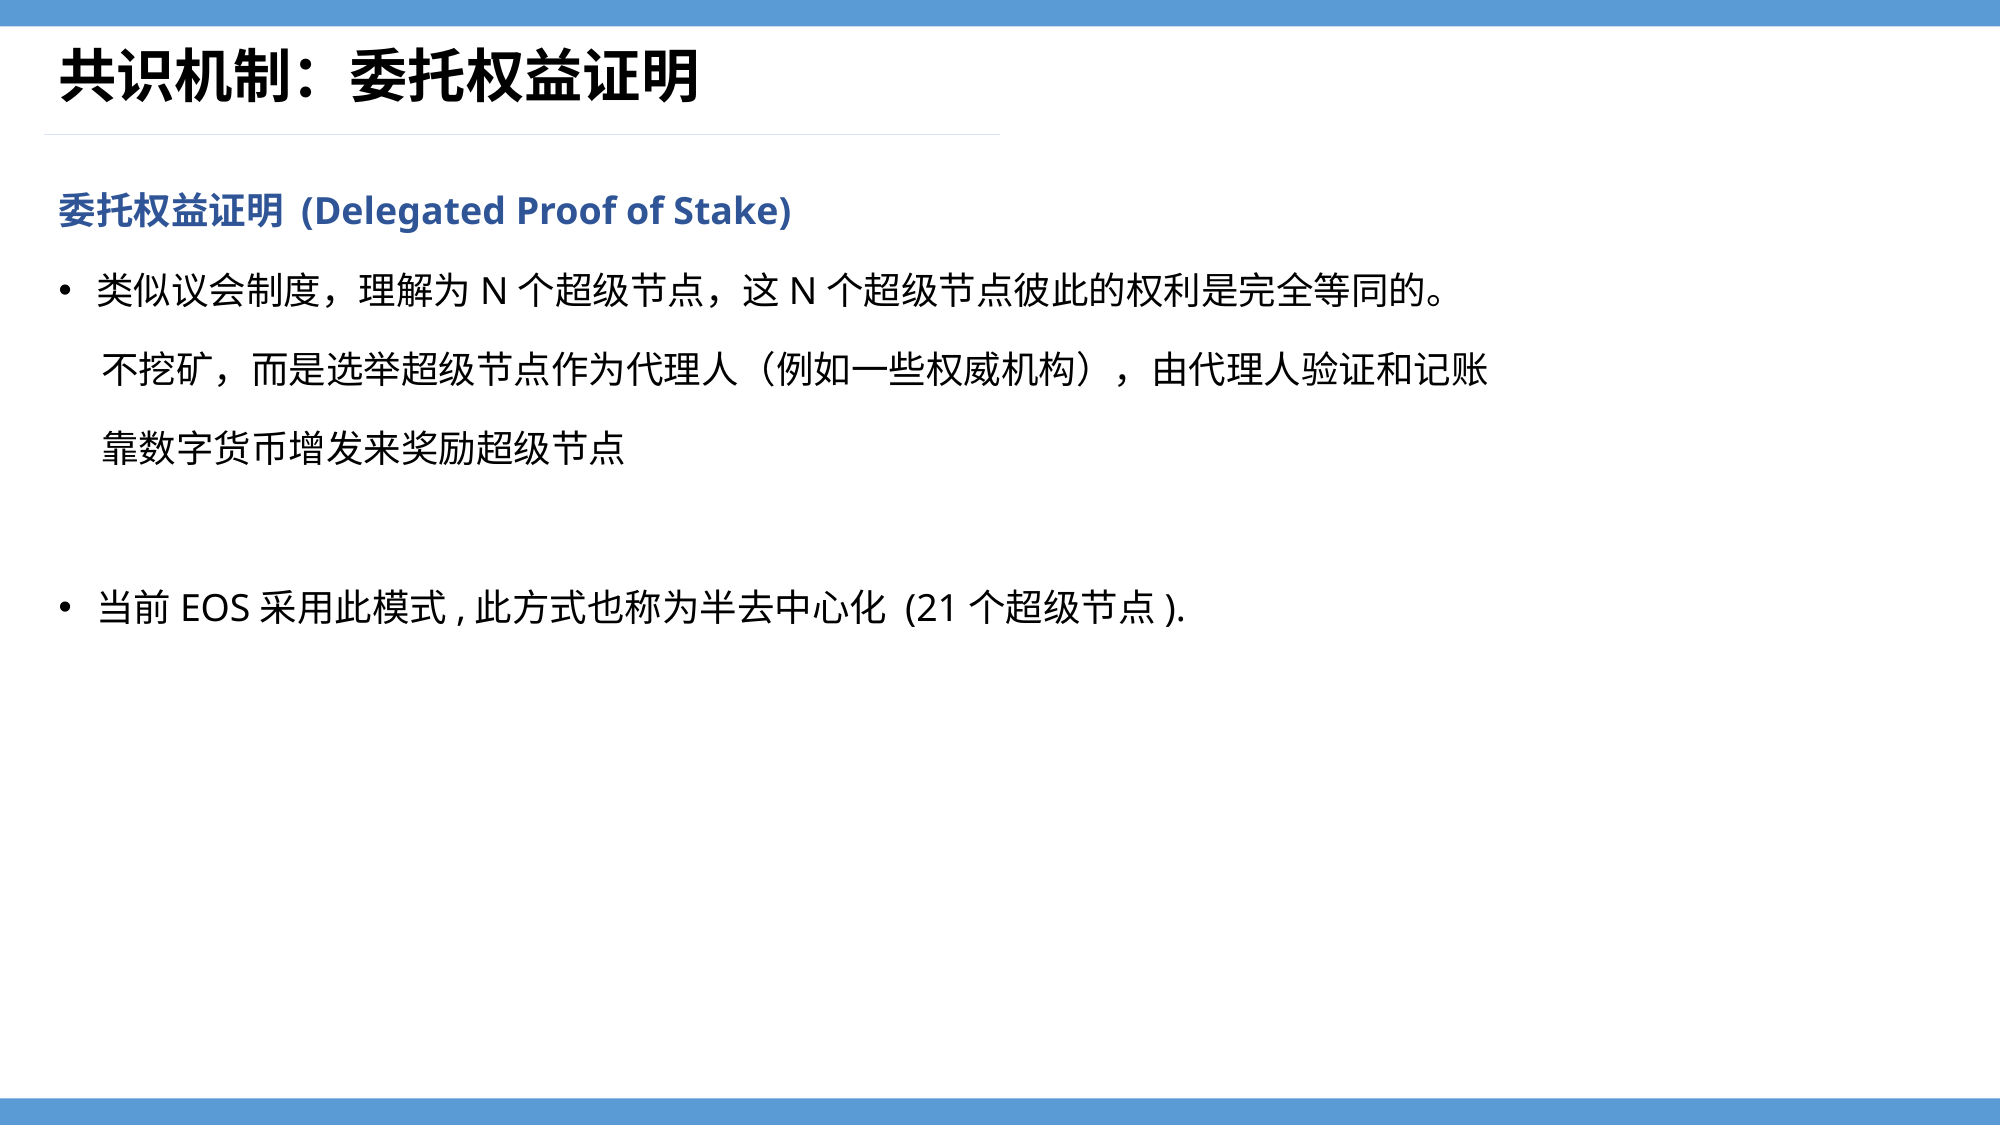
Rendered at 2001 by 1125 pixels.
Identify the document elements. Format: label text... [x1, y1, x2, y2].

title 共识机制：委托权益证明 [43, 39, 1769, 121]
list 委托权益证明 (Delegated Proof of Stake) 类似议会制度，理解为N个超级节点，这N个超级节点彼此的权利是完全等同的。 不挖矿，而是选举超级节点作为代理人（例如一些权威机构），由代理人验证和记账 靠数字货币增发来奖励超级节点 当前EOS采用此模式,此方式也称为半去中心化 (21个超级节点). [43, 166, 1977, 1071]
